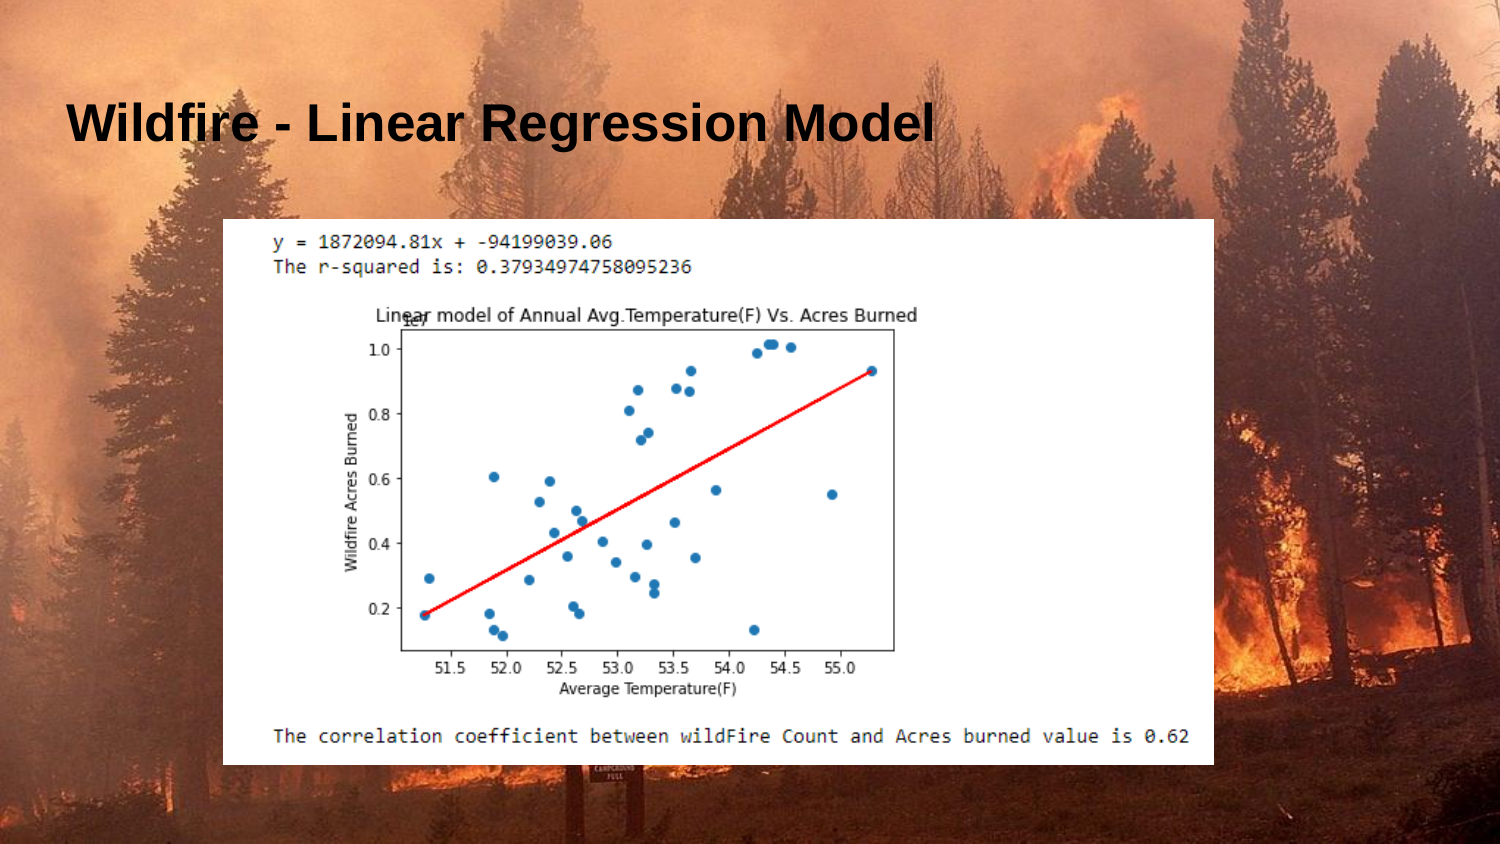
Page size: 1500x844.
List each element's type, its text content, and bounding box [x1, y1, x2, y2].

title Wildfire - Linear Regression Model [51, 72, 1449, 167]
picture [0, 0, 1500, 844]
